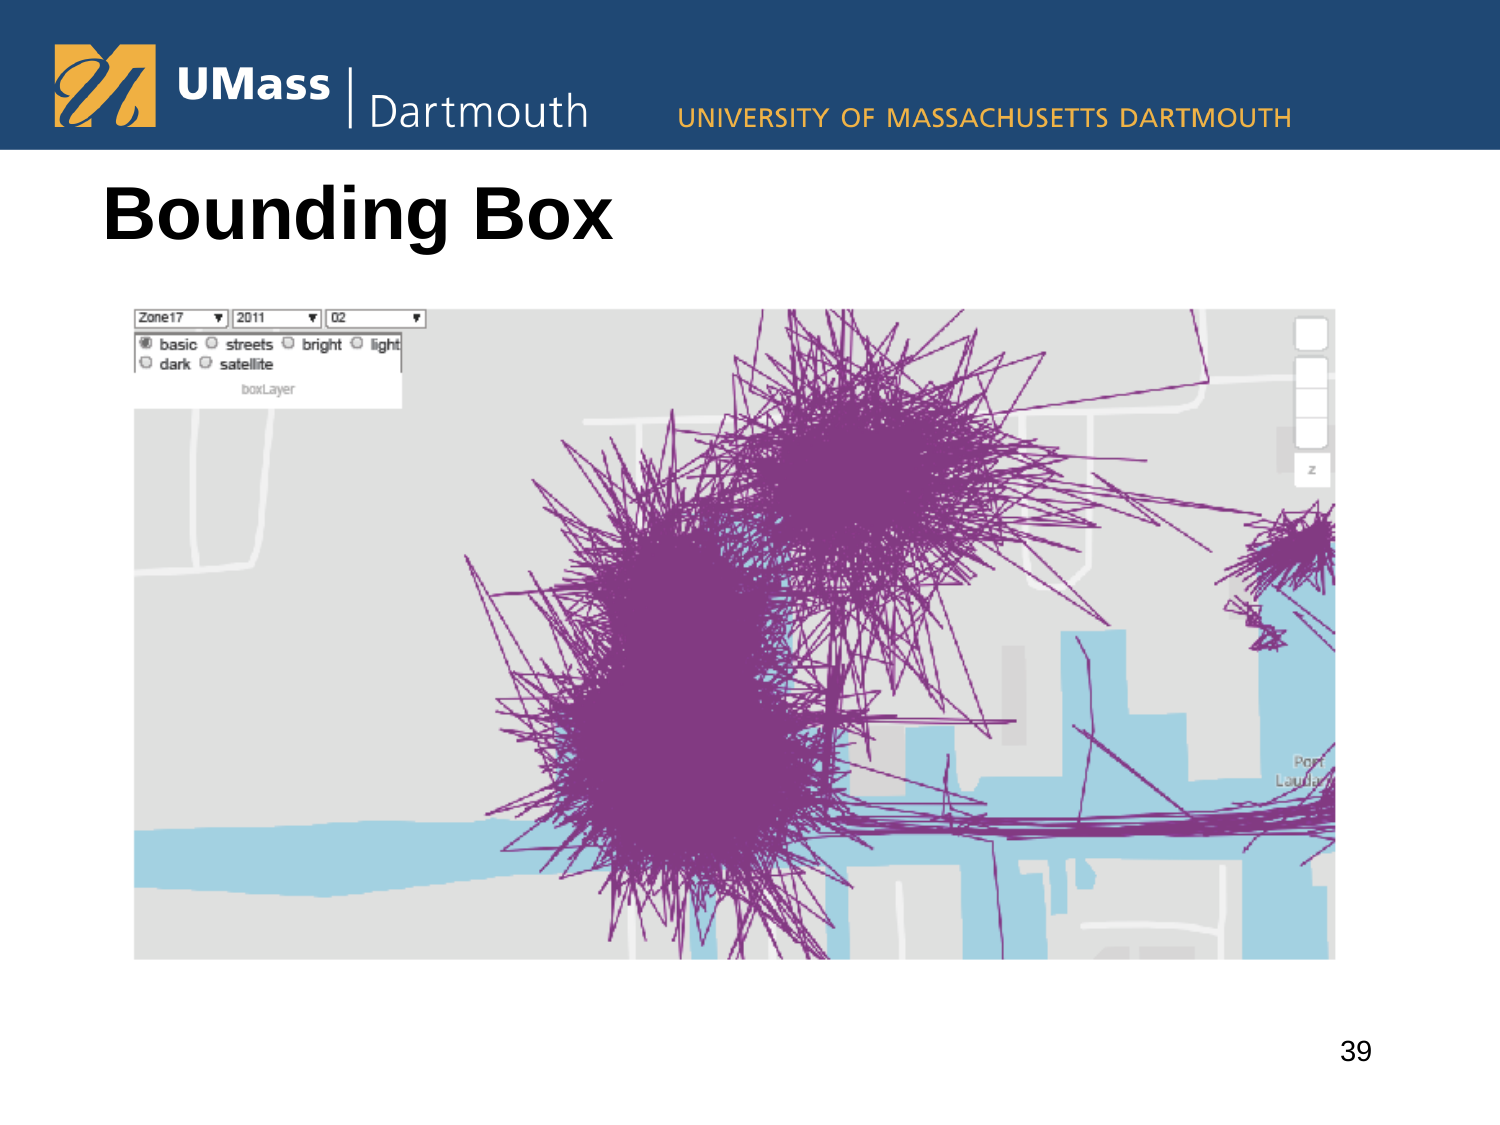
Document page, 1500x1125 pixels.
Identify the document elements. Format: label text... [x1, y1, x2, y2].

title Bounding Box [12, 187, 1213, 263]
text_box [87, 262, 1383, 1125]
picture [0, 0, 1500, 150]
